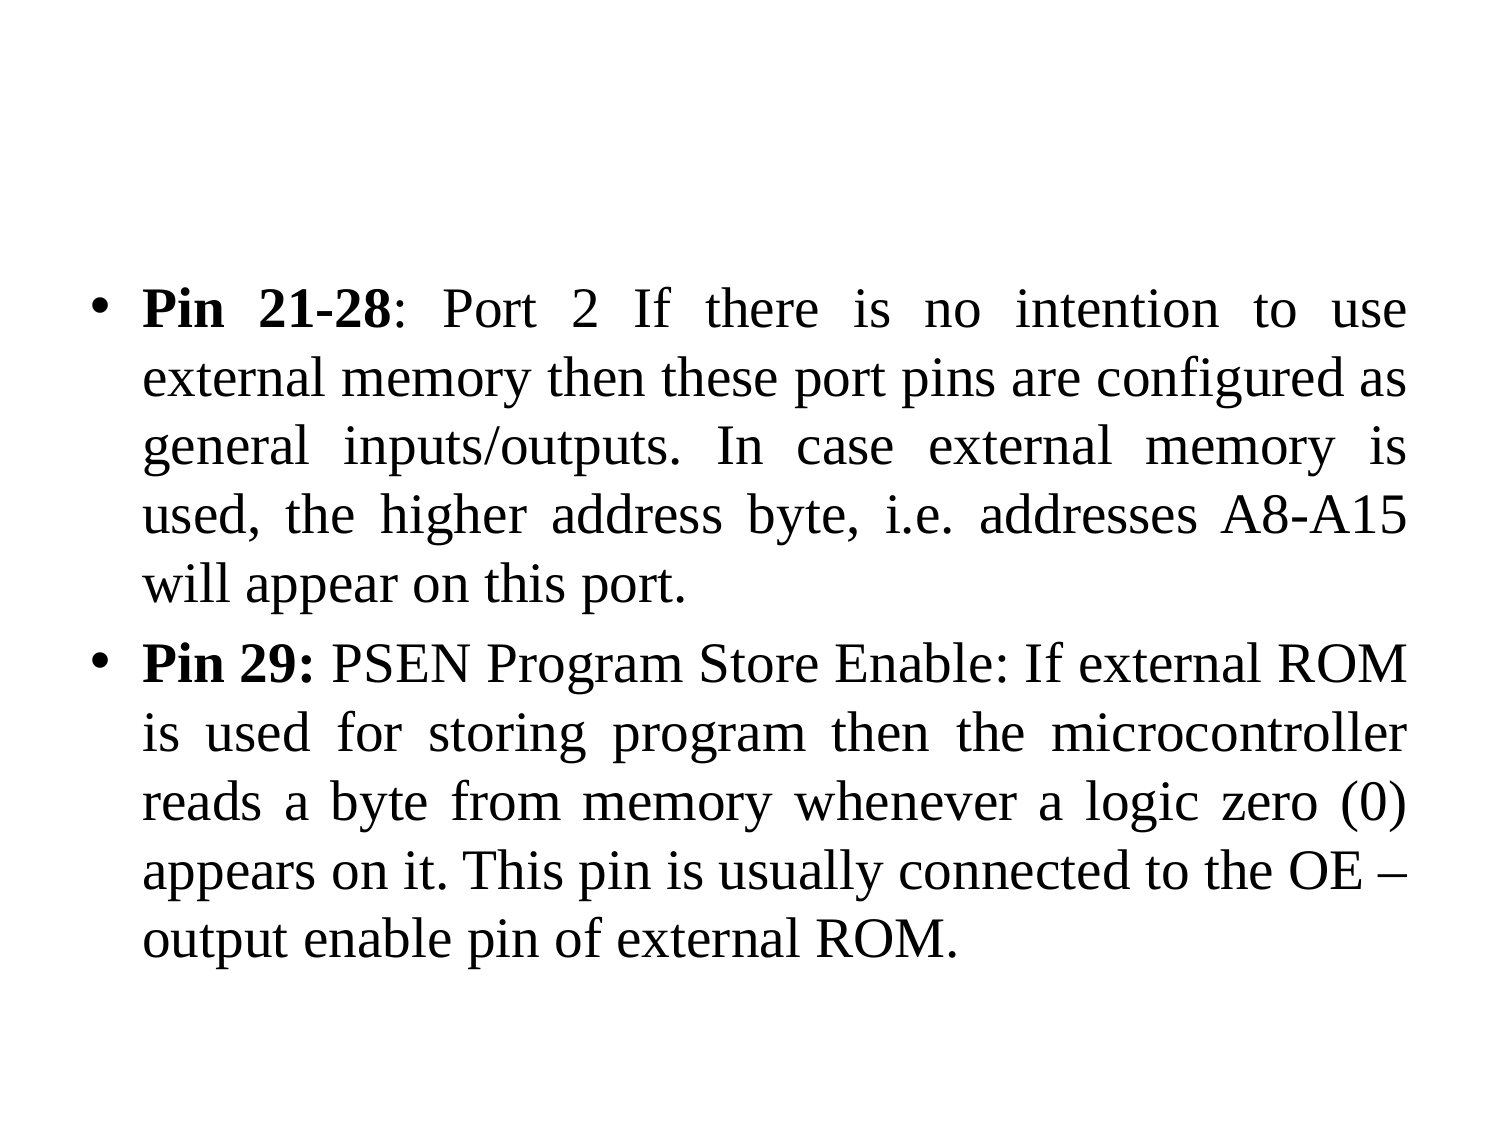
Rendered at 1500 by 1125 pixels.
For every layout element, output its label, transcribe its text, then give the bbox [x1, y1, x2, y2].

list Pin 21-28: Port 2 If there is no intention to use external memory then these port pins are configured as general inputs/outputs. In case external memory is used, the higher address byte, i.e. addresses A8-A15 will appear on this port. Pin 29: PSEN Program Store Enable: If external ROM is used for storing program then the microcontroller reads a byte from memory whenever a logic zero (0) appears on it. This pin is usually connected to the OE –output enable pin of external ROM. [75, 262, 1425, 1005]
